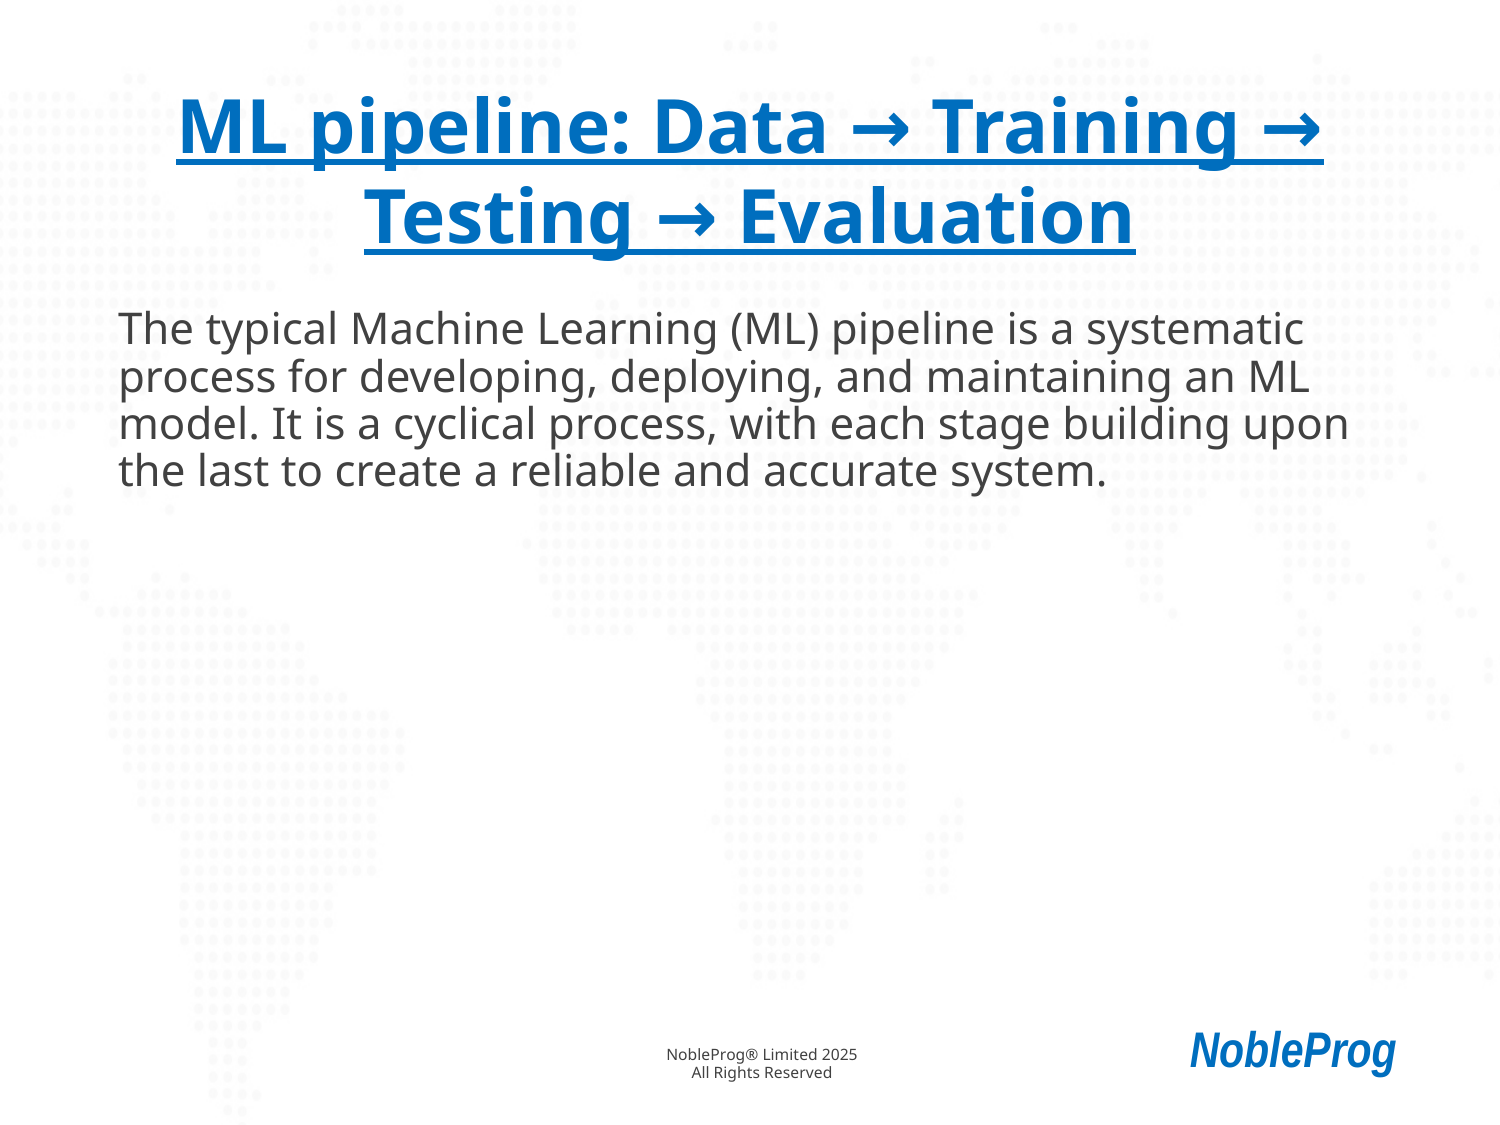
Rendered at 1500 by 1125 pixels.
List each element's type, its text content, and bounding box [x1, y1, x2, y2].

title ML pipeline: Data → Training → Testing → Evaluation [103, 59, 1397, 278]
list The typical Machine Learning (ML) pipeline is a systematic process for developing, deploying, and maintaining an ML model. It is a cyclical process, with each stage building upon the last to create a reliable and accurate system. [103, 299, 1397, 1014]
